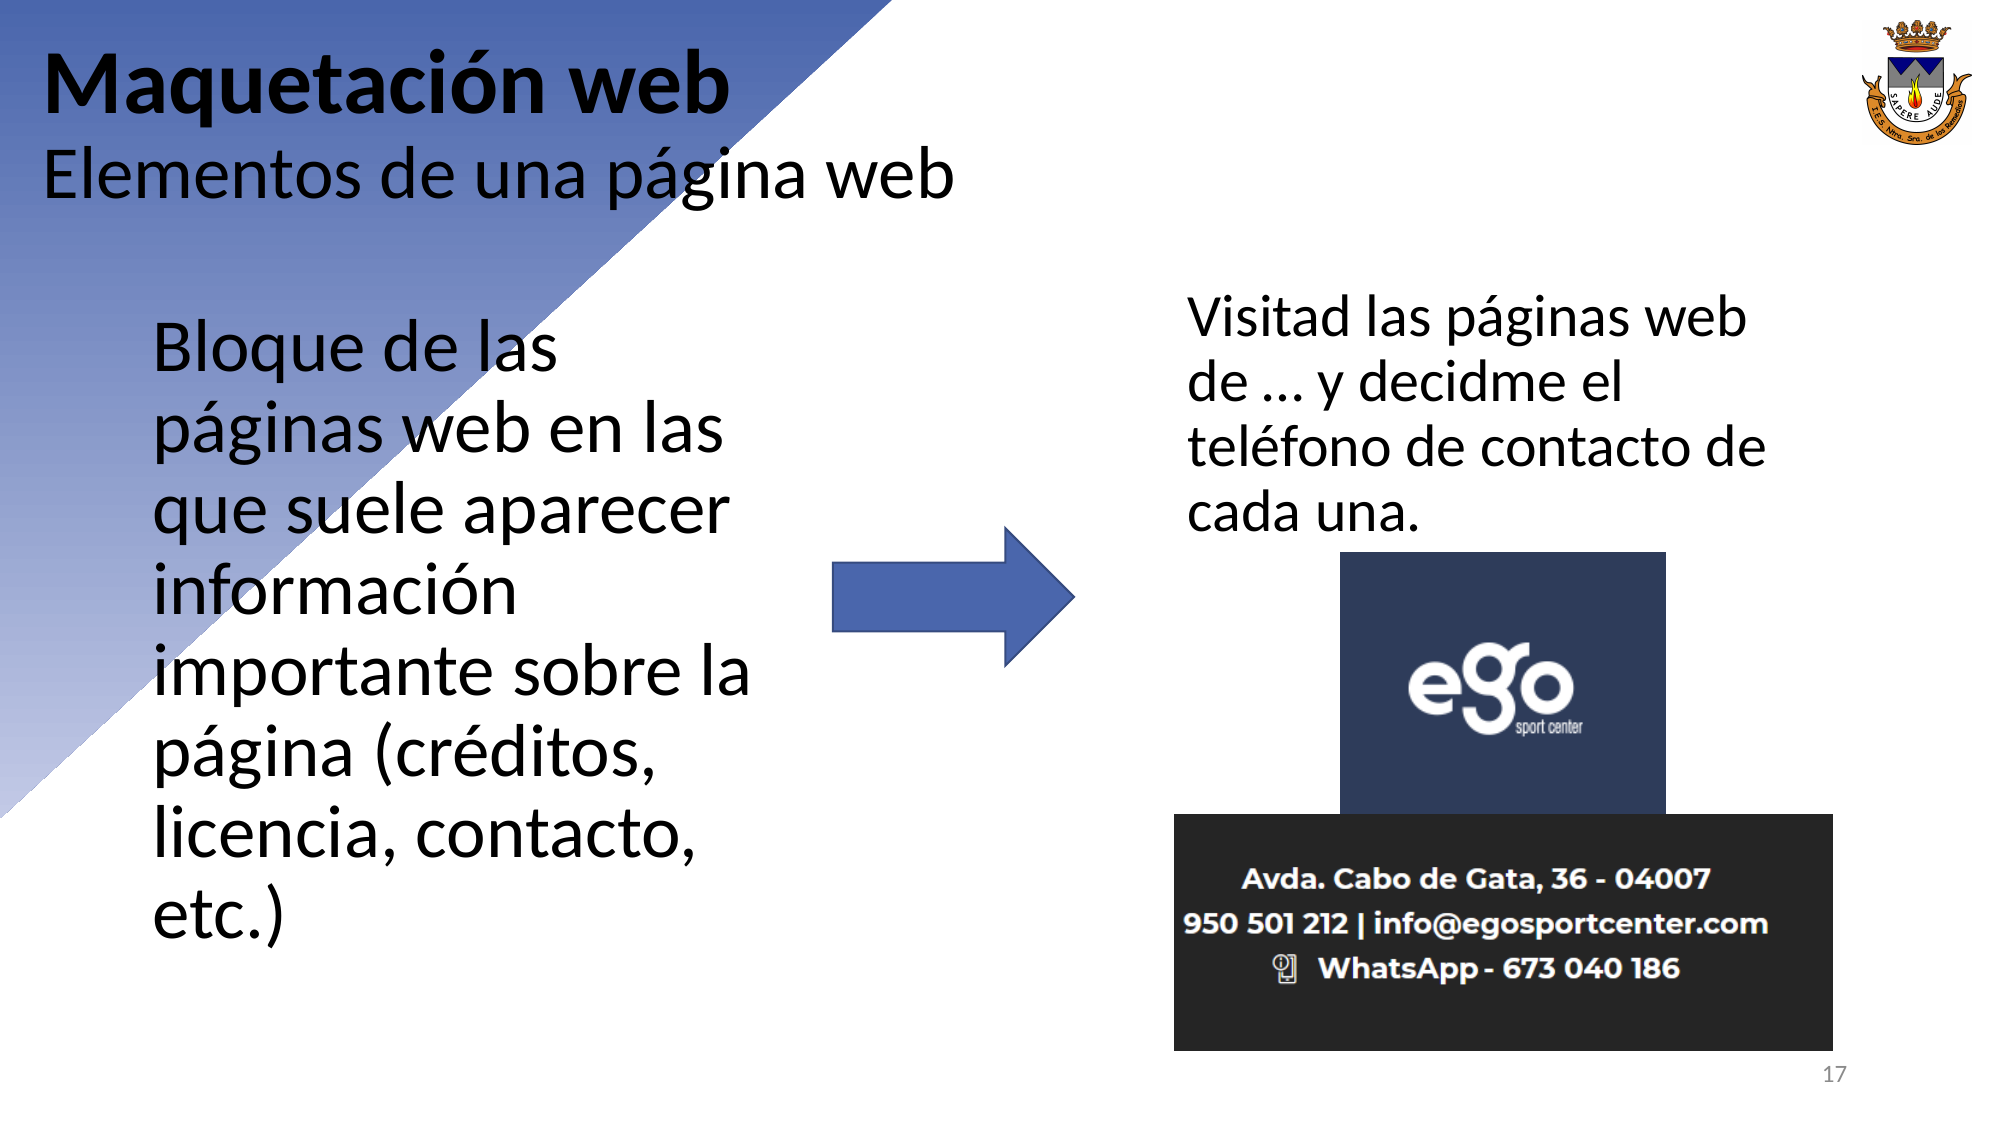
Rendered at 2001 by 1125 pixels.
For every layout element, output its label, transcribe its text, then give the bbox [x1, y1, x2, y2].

title Maquetación web Elementos de una página web [27, 15, 1753, 234]
text_box [831, 525, 1076, 669]
text_box [0, 0, 894, 820]
slide_number 17 [1412, 1042, 1863, 1103]
list Bloque de las páginas web en las que suele aparecer información importante sobre la página (créditos, licencia, contacto, etc.) [137, 299, 799, 1014]
picture [1862, 20, 1972, 145]
picture [1173, 552, 1833, 1051]
text_box Visitad las páginas web de … y decidme el teléfono de contacto de cada una. [1172, 277, 1834, 556]
